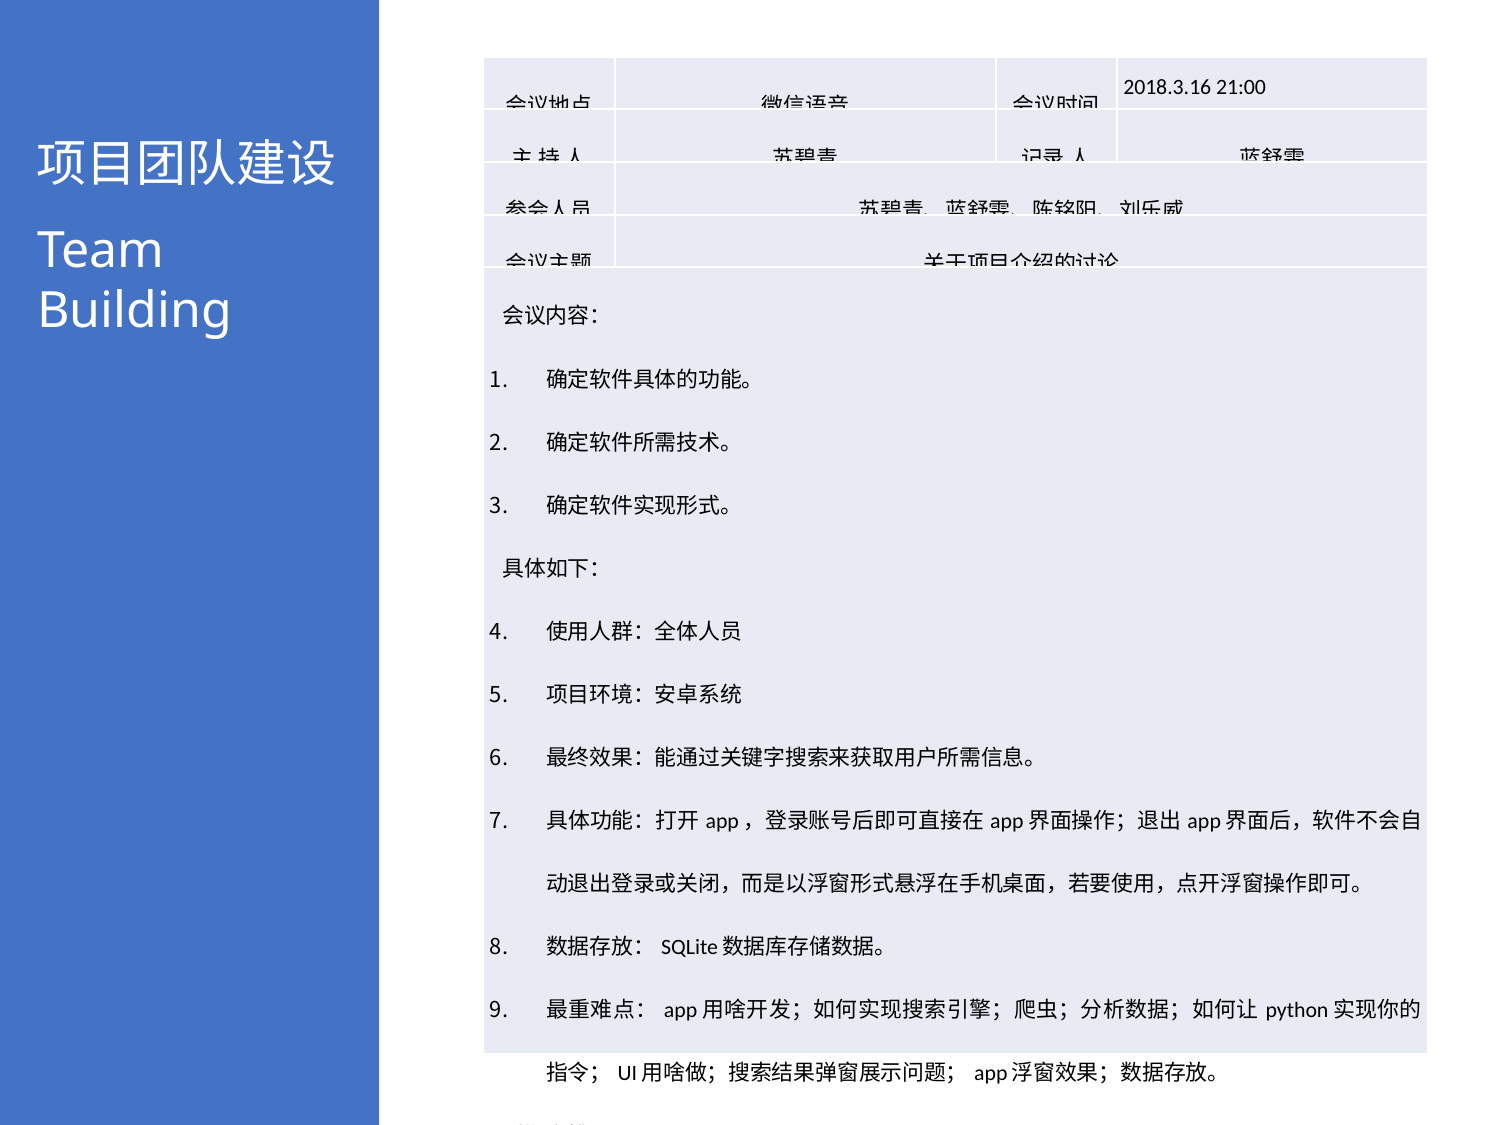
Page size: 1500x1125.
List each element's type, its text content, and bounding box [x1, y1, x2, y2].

table_cell 关于项目介绍的讨论 [616, 216, 1427, 266]
table_header 2018.3.16 21:00 [1118, 58, 1427, 108]
table_cell 蓝舒雯 [1118, 110, 1427, 161]
table_header 会议时间 [997, 58, 1116, 108]
table_cell 苏碧青 [616, 110, 995, 161]
table_cell 主 持 人 [484, 110, 614, 161]
table_cell 会议主题 [484, 216, 614, 266]
table_cell 苏碧青、蓝舒雯、陈铭阳、刘乐威 [616, 163, 1427, 214]
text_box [0, 0, 402, 1125]
table_header 微信语音 [616, 58, 995, 108]
table_cell 会议内容： 确定软件具体的功能。 确定软件所需技术。 确定软件实现形式。 具体如下： 使用人群：全体人员 项目环境：安卓系统 最终效果：能通过关键字搜索来获取用户所需信息。 具体功能：打开app，登录账号后即可直接在app界面操作；退出app界面后，软件不会自动退出登录或关闭，而是以浮窗形式悬浮在手机桌面，若要使用，点开浮窗操作即可。 数据存放：SQLite数据库存储数据。 最重难点：app用啥开发；如何实现搜索引擎；爬虫；分析数据；如何让python实现你的指令；UI用啥做；搜索结果弹窗展示问题；app浮窗效果；数据存放。 近期安排： 3.17继续开会并分配作业。 [484, 268, 1427, 1053]
table_header 会议地点 [484, 58, 614, 108]
table_cell 记录 人 [997, 110, 1116, 161]
table_cell 参会人员 [484, 163, 614, 214]
